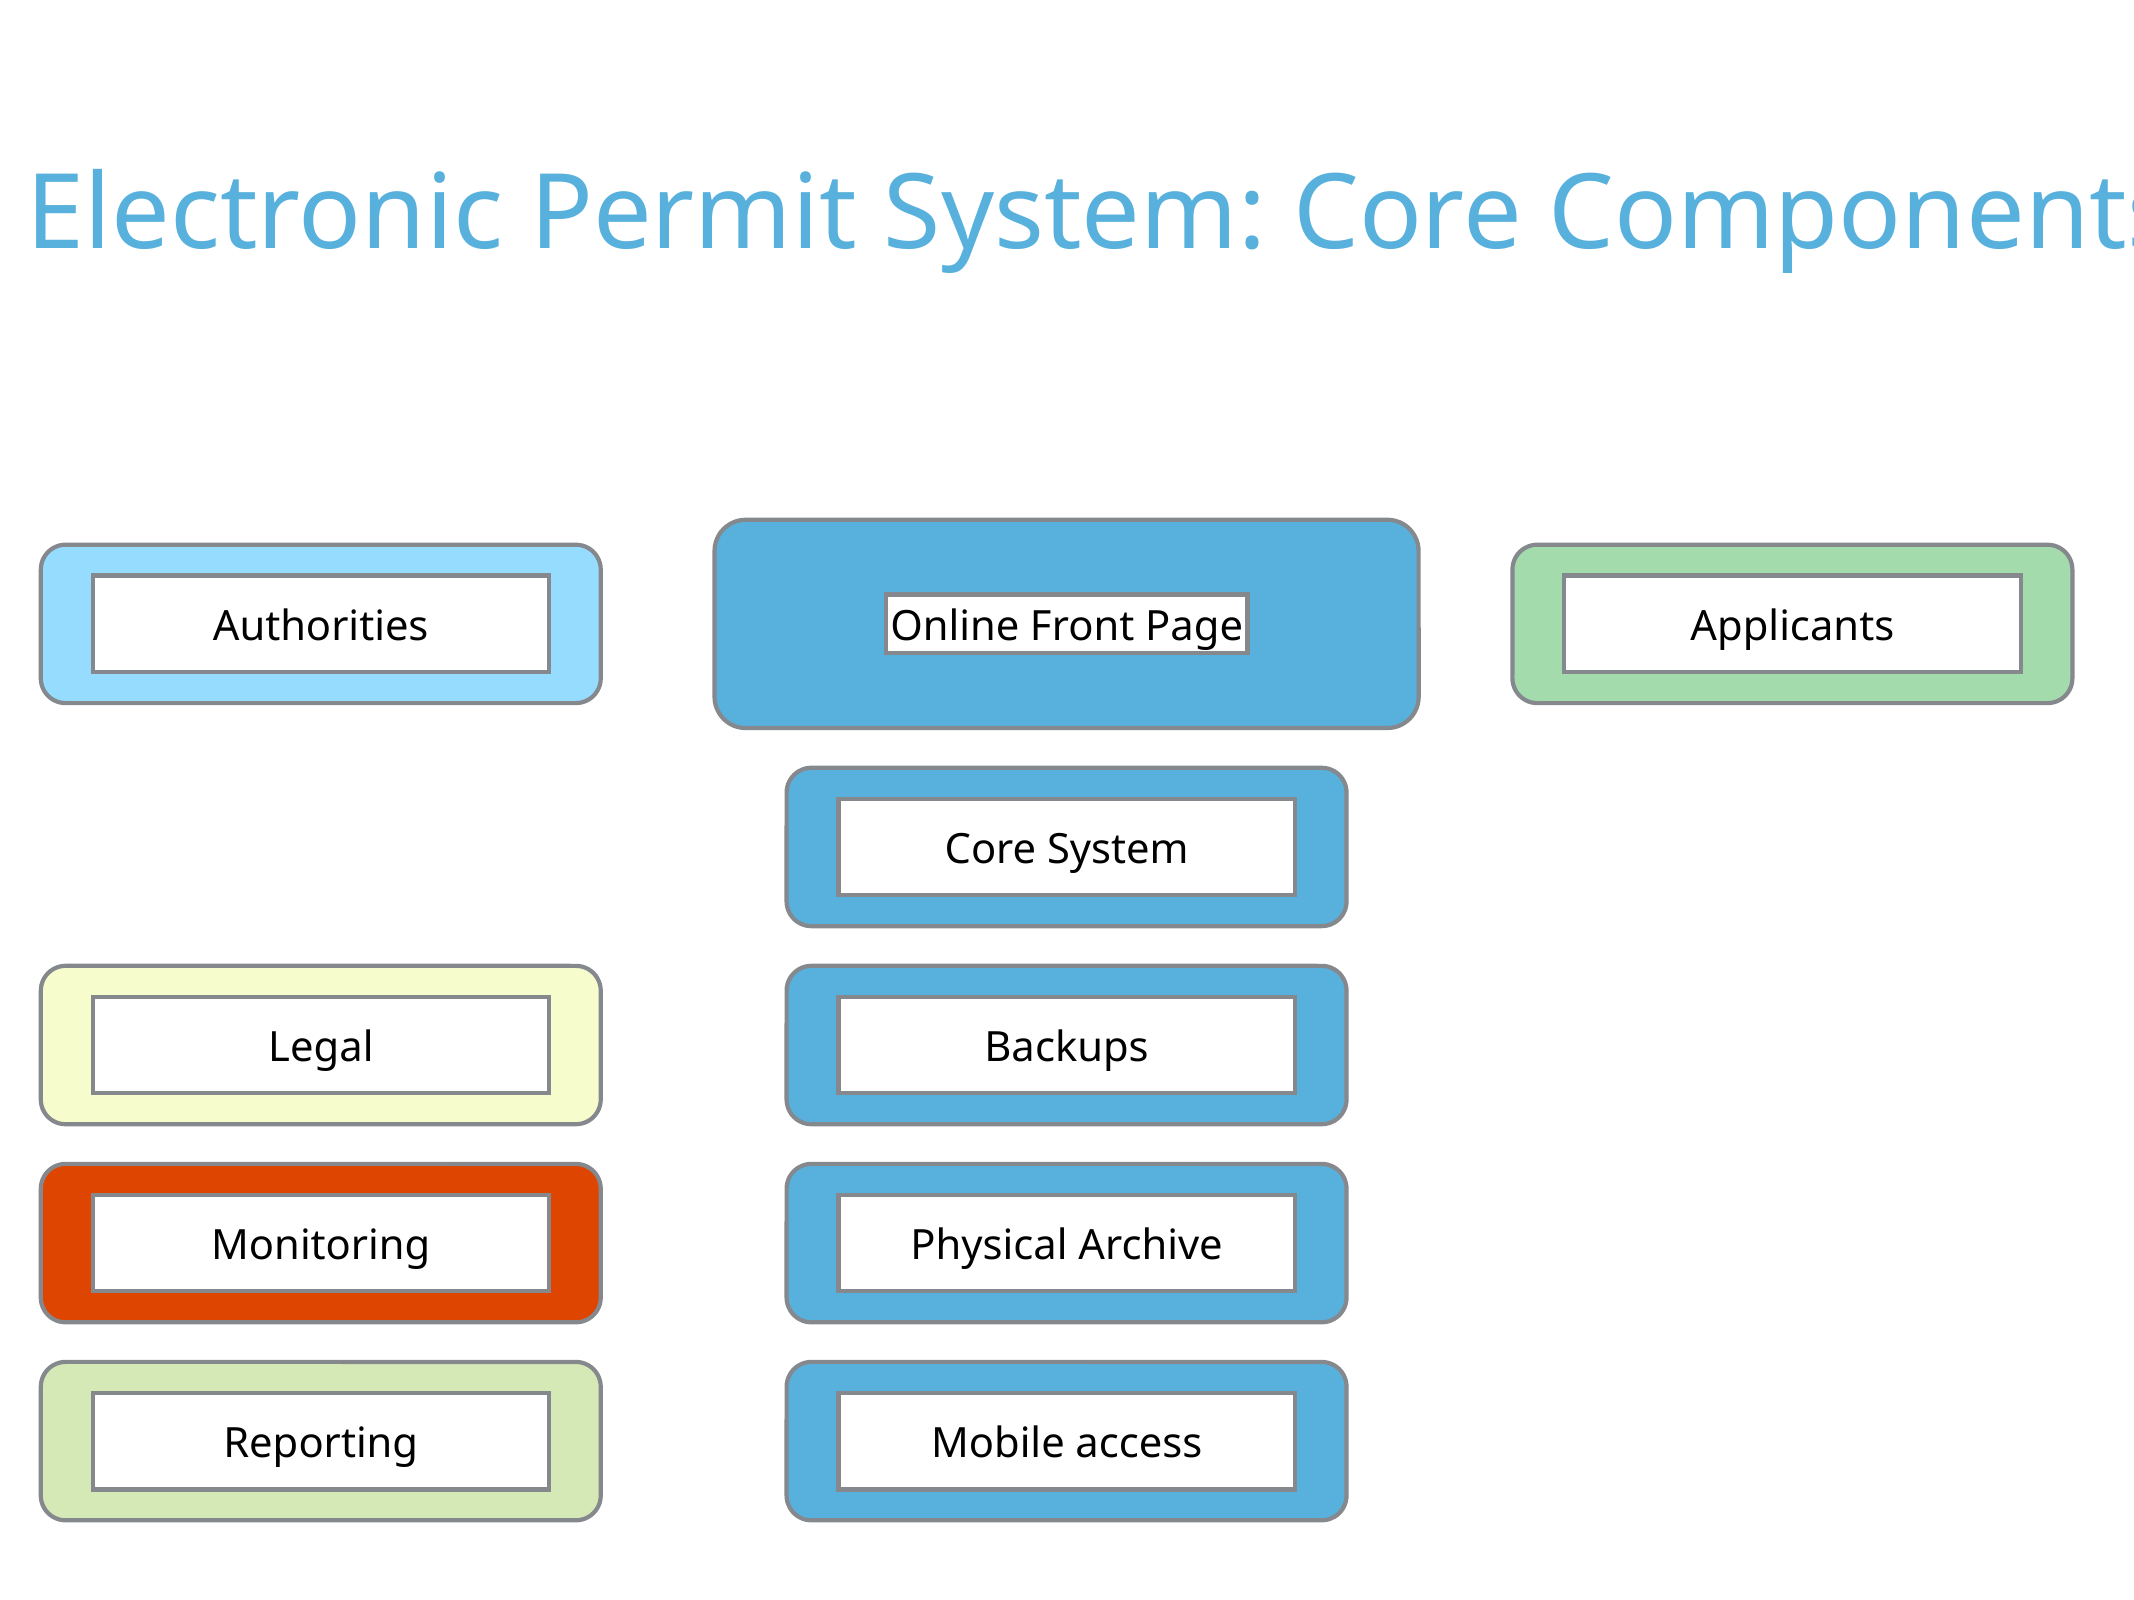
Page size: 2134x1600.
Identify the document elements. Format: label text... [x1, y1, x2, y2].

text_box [1512, 544, 2073, 704]
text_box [40, 1361, 601, 1521]
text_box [40, 1163, 601, 1323]
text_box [40, 965, 601, 1125]
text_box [40, 544, 601, 704]
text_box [714, 519, 1419, 729]
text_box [786, 1361, 1347, 1521]
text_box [786, 767, 1347, 927]
text_box Electronic Permit System: Core Components [22, 154, 2134, 276]
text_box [786, 965, 1347, 1125]
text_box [786, 1163, 1347, 1323]
